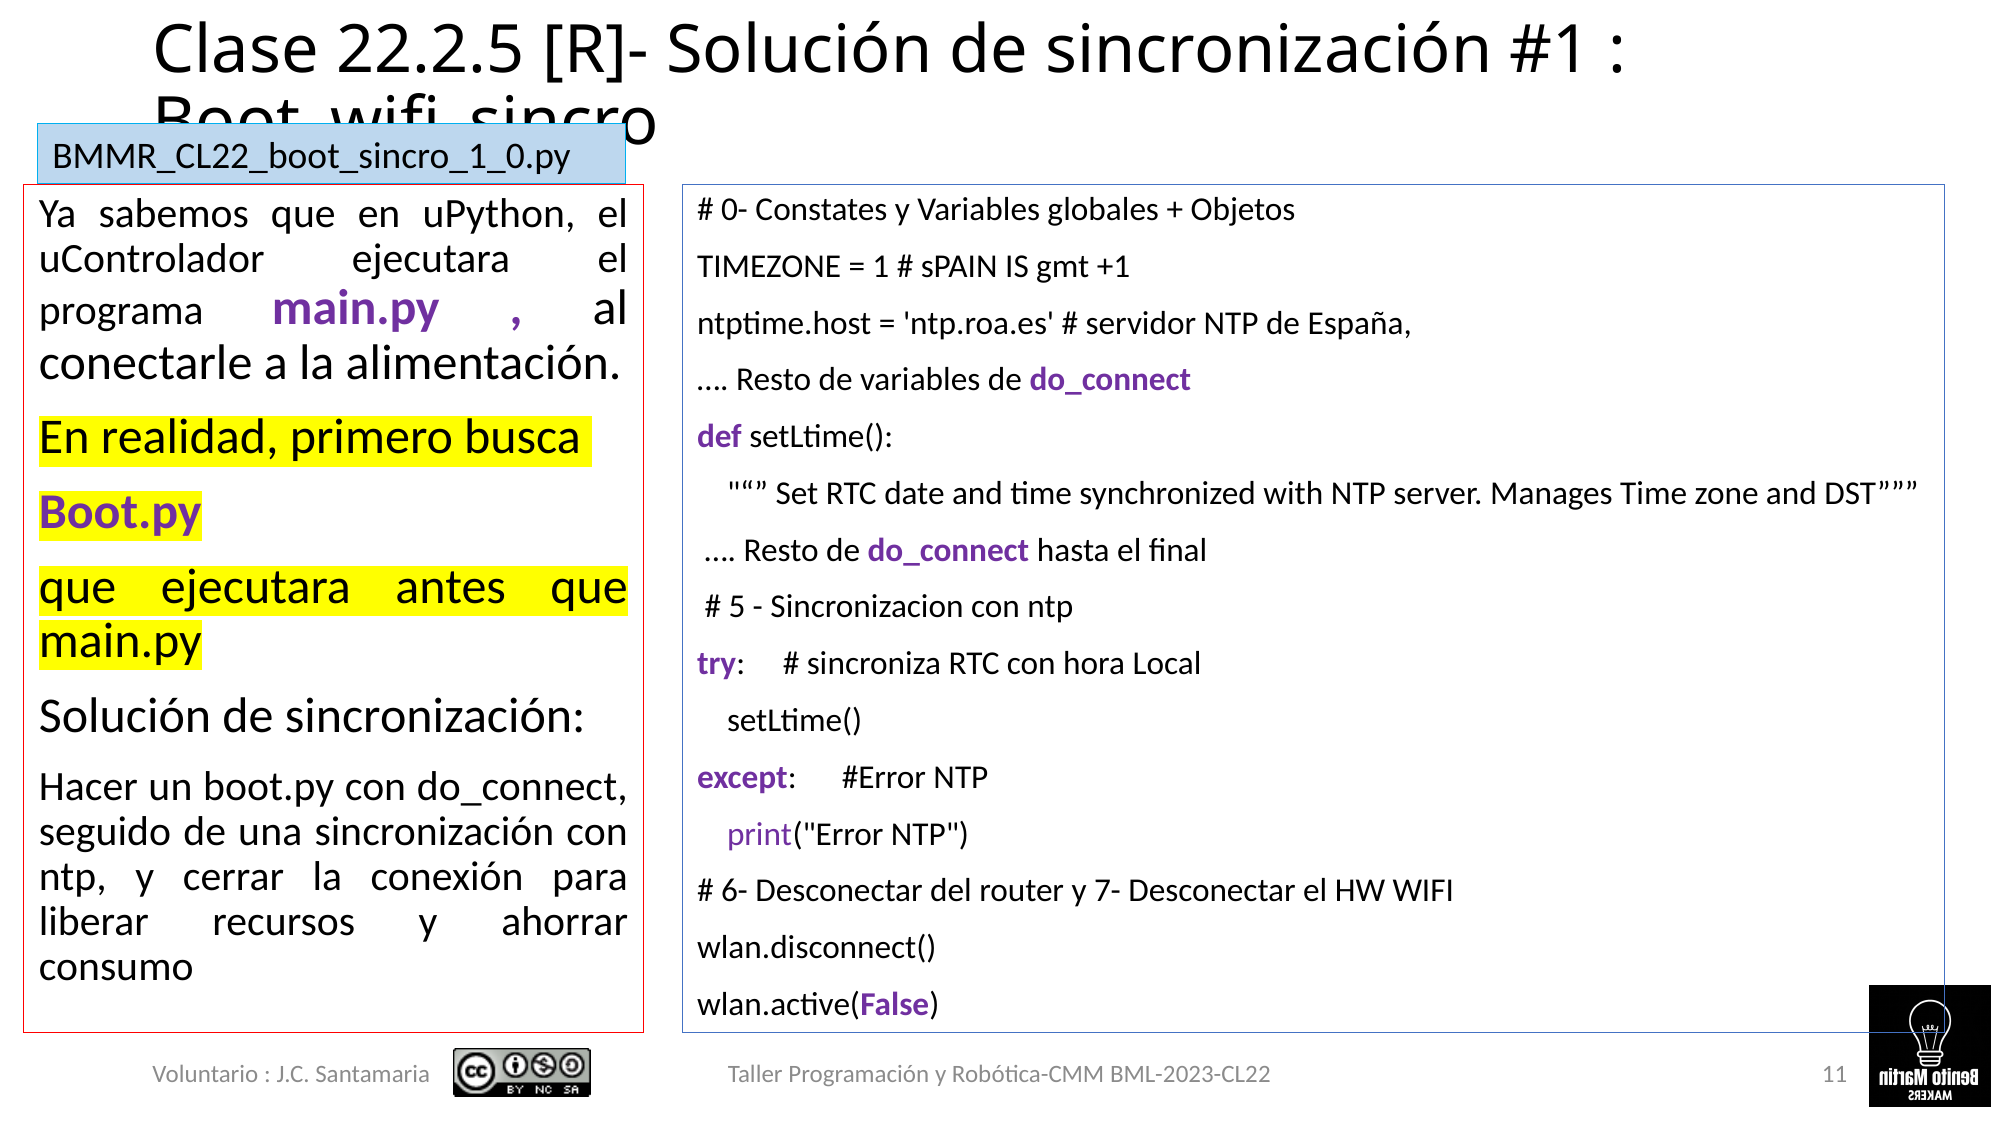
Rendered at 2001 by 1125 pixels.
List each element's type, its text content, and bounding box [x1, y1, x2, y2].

title Clase 22.2.5 [R]- Solución de sincronización #1 : Boot_wifi_sincro [137, 49, 1976, 124]
slide_number Voluntario : J.C. Santamaria [137, 1042, 588, 1103]
picture [1869, 985, 1991, 1107]
footer Taller Programación y Robótica-CMM BML-2023-CL22 [662, 1042, 1338, 1103]
list # 0- Constates y Variables globales + Objetos TIMEZONE = 1 # sPAIN IS gmt +1 ntptime.host = 'ntp.roa.es' # servidor NTP de España, …. Resto de variables de do_connect def setLtime(): "“” Set RTC date and time synchronized with NTP server. Manages Time zone and DST””” …. Resto de do_connect hasta el final # 5 - Sincronizacion con ntp try: # sincroniza RTC con hora Local setLtime() except: #Error NTP print("Error NTP") # 6- Desconectar del router y 7- Desconectar el HW WIFI wlan.disconnect() wlan.active(False) [682, 184, 1945, 1033]
text_box Ya sabemos que en uPython, el uControlador ejecutara el programa main.py , al conectarle a la alimentación. En realidad, primero busca Boot.py que ejecutara antes que main.py Solución de sincronización: Hacer un boot.py con do_connect, seguido de una sincronización con ntp, y cerrar la conexión para liberar recursos y ahorrar consumo [23, 184, 644, 1033]
slide_number 11 [1412, 1042, 1863, 1103]
text_box BMMR_CL22_boot_sincro_1_0.py [37, 123, 626, 184]
